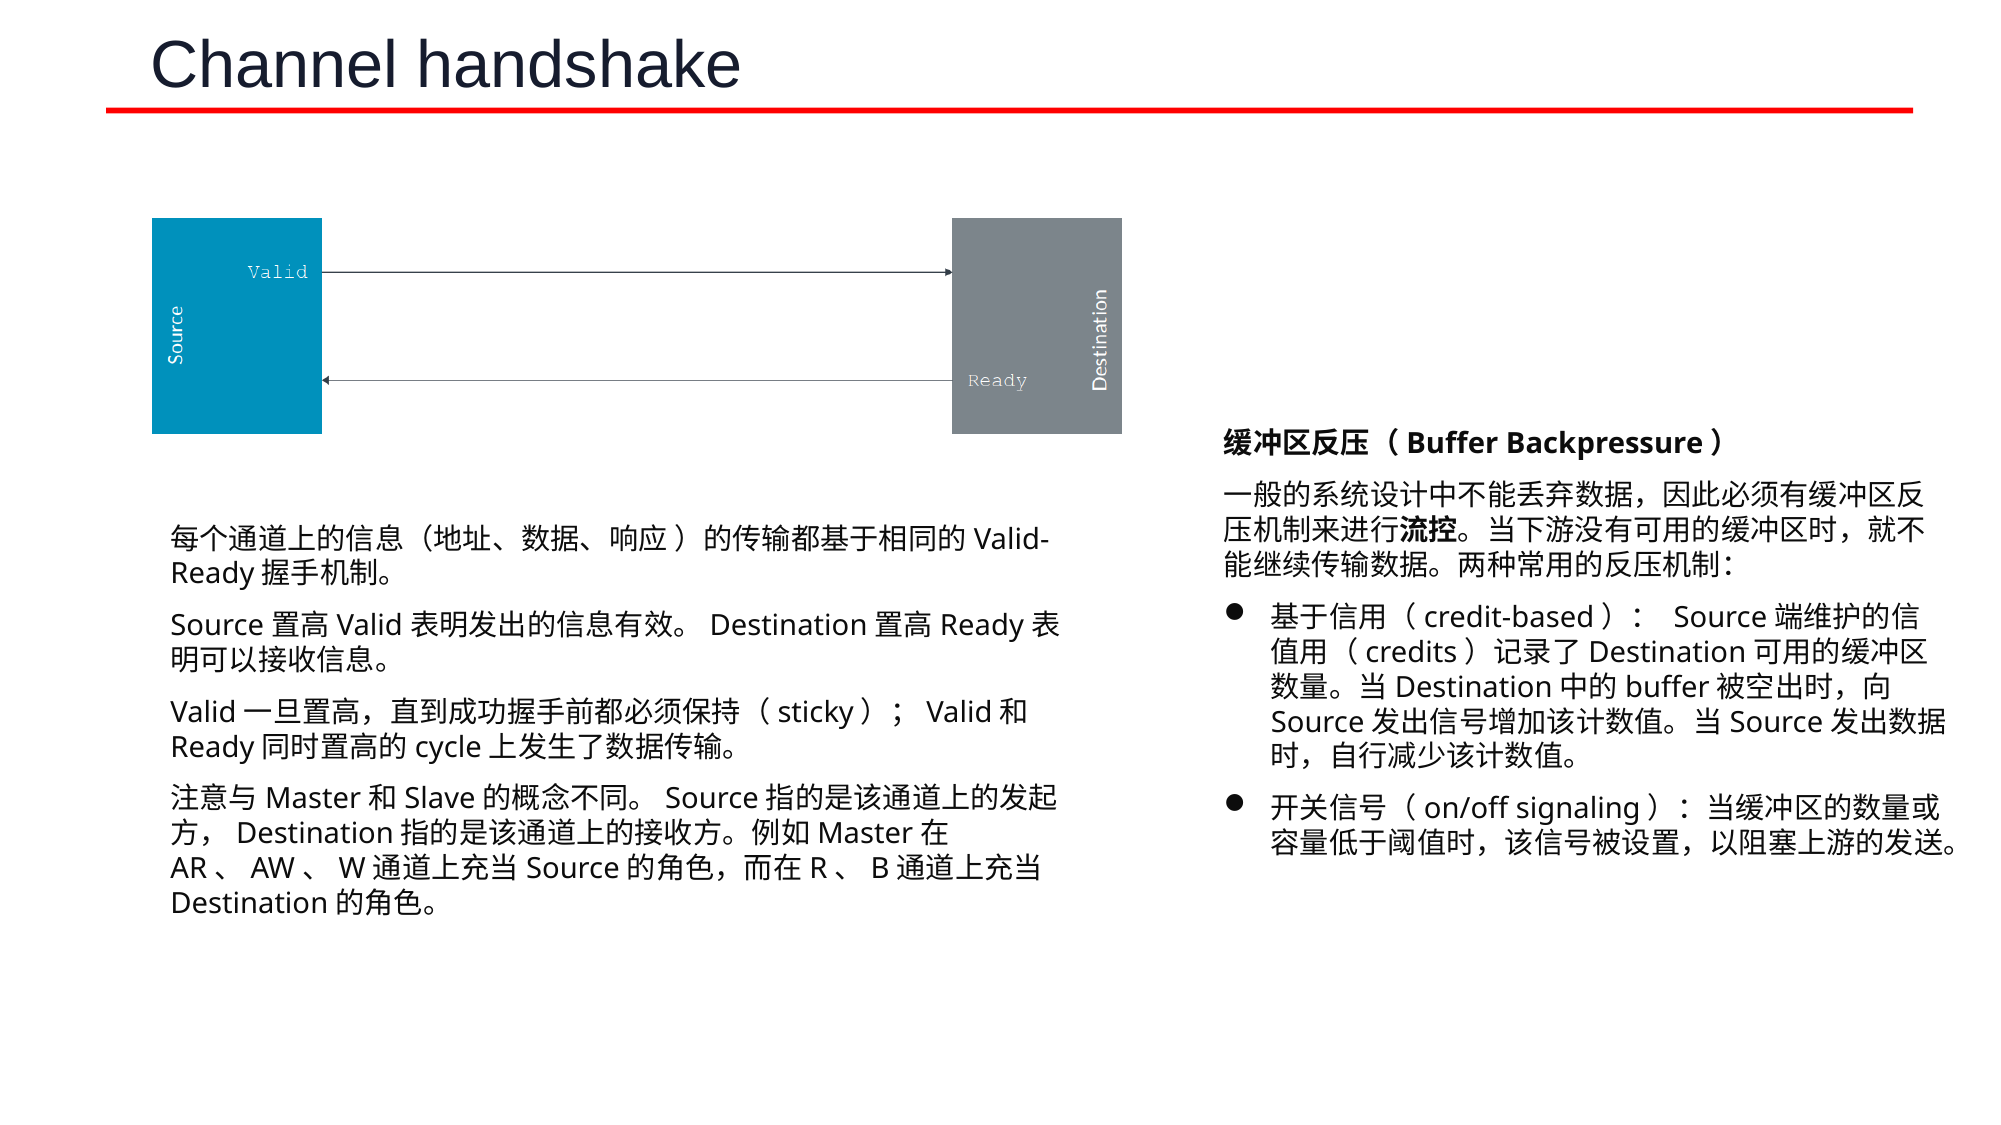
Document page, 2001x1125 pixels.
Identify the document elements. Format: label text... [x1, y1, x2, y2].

title Channel handshake [135, 22, 1865, 105]
text_box 缓冲区反压（Buffer Backpressure） 一般的系统设计中不能丢弃数据，因此必须有缓冲区反压机制来进行流控。当下游没有可用的缓冲区时，就不能继续传输数据。两种常用的反压机制： 基于信用（credit-based）： Source端维护的信值用（credits）记录了Destination可用的缓冲区数量。当Destination中的buffer被空出时，向Source发出信号增加该计数值。当Source发出数据时，自行减少该计数值。 开关信号（on/off signaling）：当缓冲区的数量或容量低于阈值时，该信号被设置，以阻塞上游的发送。 [1209, 417, 1963, 867]
picture [135, 197, 1138, 448]
list 每个通道上的信息（地址、数据、响应 ）的传输都基于相同的Valid-Ready握手机制。 Source置高Valid表明发出的信息有效。Destination置高Ready表明可以接收信息。 Valid一旦置高，直到成功握手前都必须保持（sticky）；Valid和Ready同时置高的cycle上发生了数据传输。 注意与Master和Slave的概念不同。Source指的是该通道上的发起方，Destination指的是该通道上的接收方。例如Master在AR、AW、W通道上充当Source的角色，而在R、B通道上充当Destination的角色。 [155, 512, 1102, 965]
